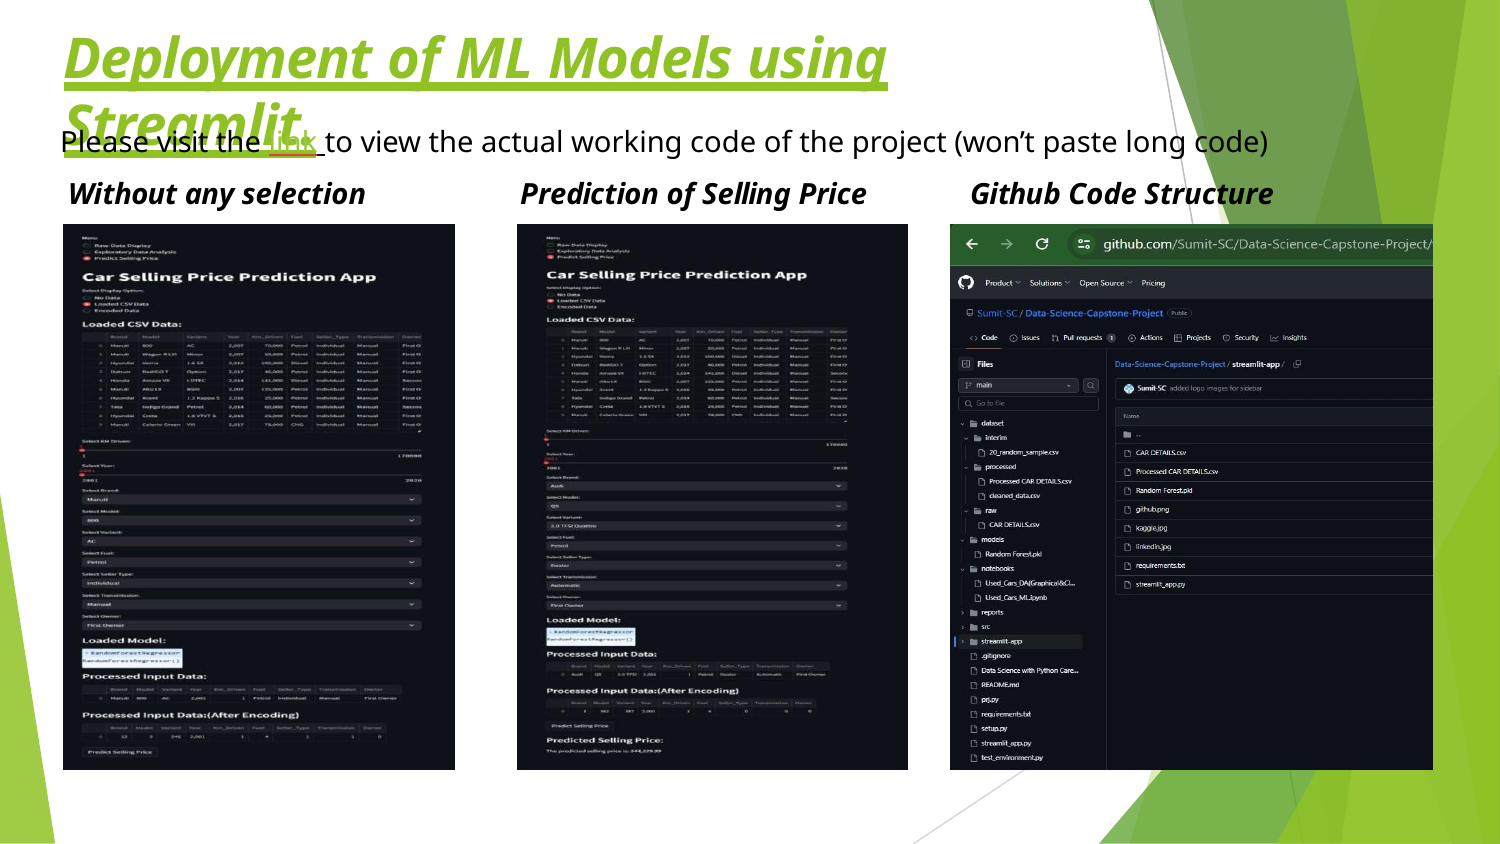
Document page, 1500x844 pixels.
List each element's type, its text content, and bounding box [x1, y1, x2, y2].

picture [516, 224, 909, 770]
text_box Please visit the link to view the actual working code of the project (won’t paste long code) Without any selection Prediction of Selling Price Github Code Structure [57, 108, 1359, 211]
picture [950, 224, 1433, 770]
title Deployment of ML Models using Streamlit. [61, 19, 1136, 108]
picture [63, 224, 455, 770]
